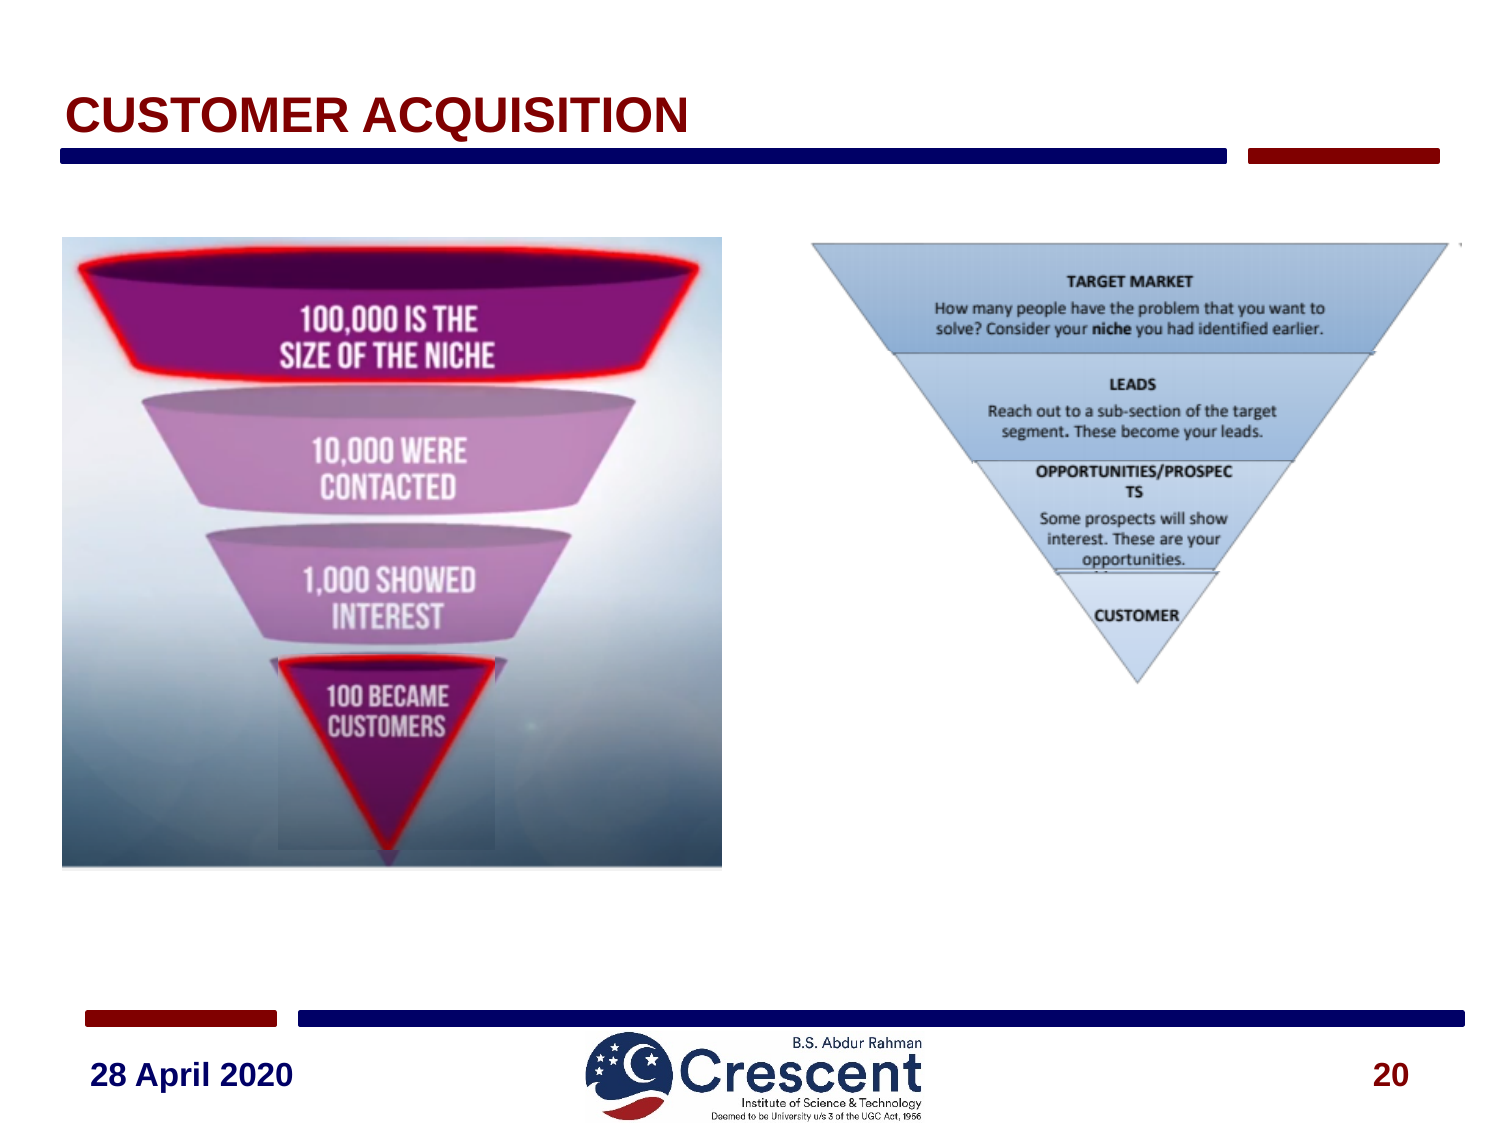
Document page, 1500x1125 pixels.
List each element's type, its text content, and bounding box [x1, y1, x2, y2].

text_box [60, 148, 1227, 164]
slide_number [75, 1042, 425, 1103]
picture [585, 1030, 926, 1124]
text_box [85, 1010, 277, 1027]
text_box CUSTOMER ACQUISITION [49, 74, 875, 150]
picture [62, 237, 723, 871]
picture [804, 237, 1462, 690]
text_box [1248, 148, 1440, 164]
slide_number 20 [1350, 1042, 1425, 1103]
text_box [298, 1010, 1465, 1027]
